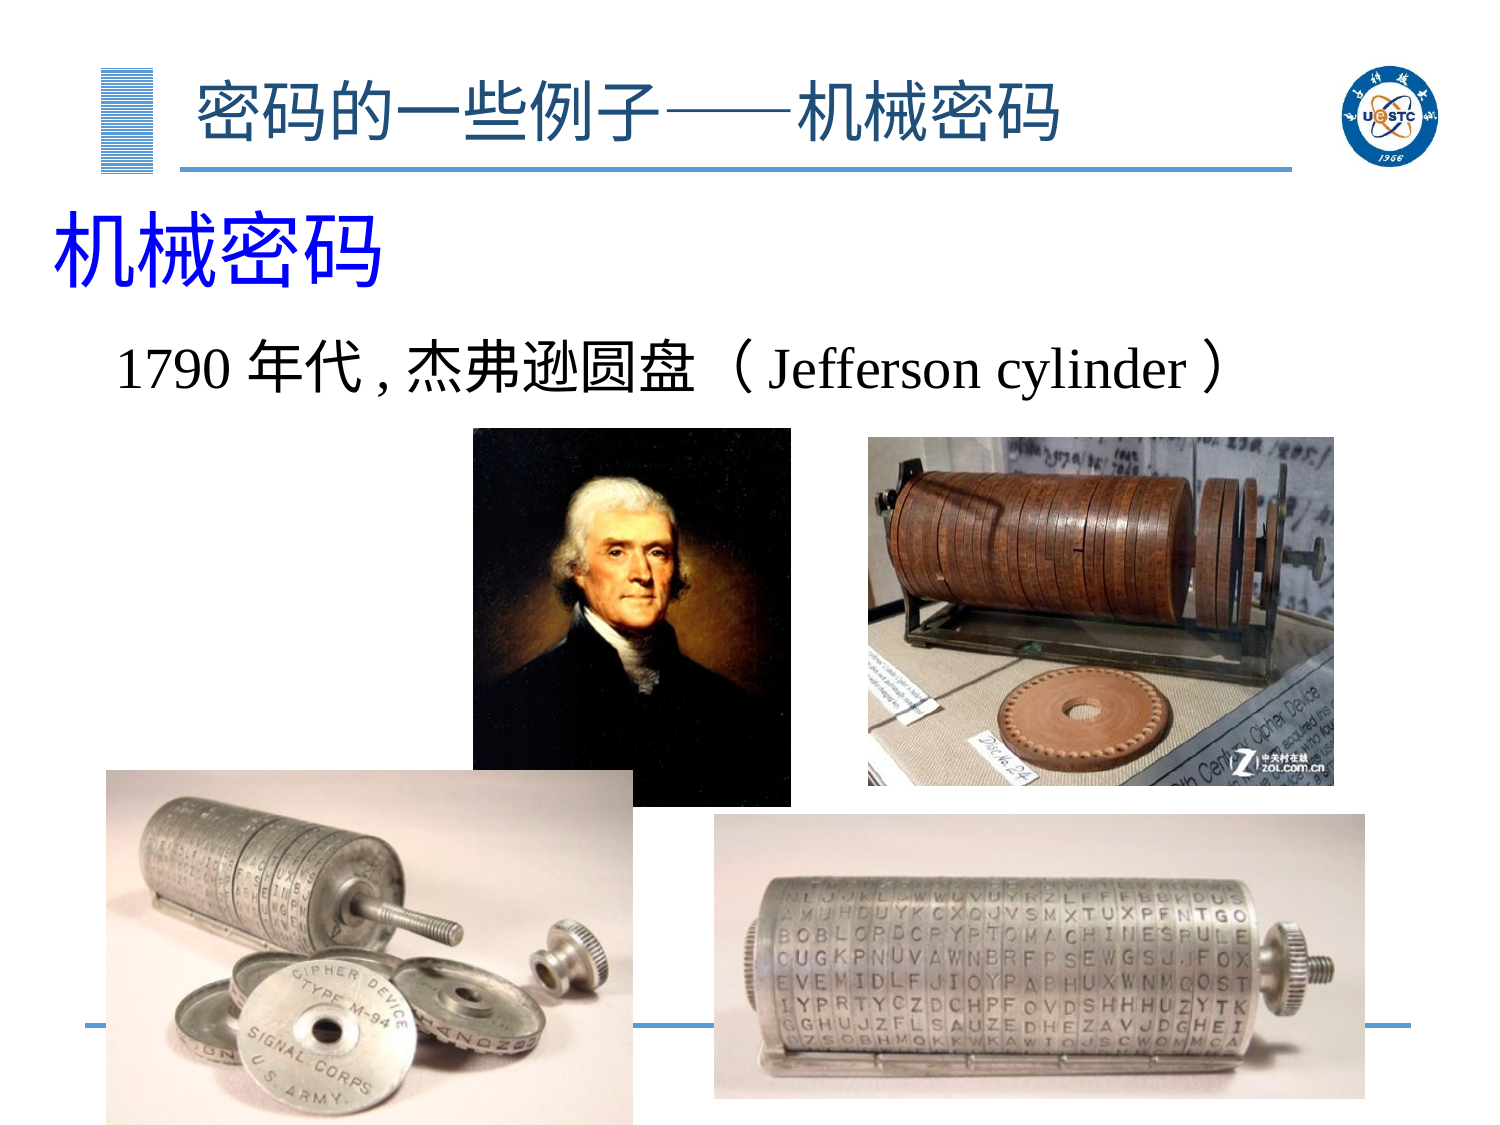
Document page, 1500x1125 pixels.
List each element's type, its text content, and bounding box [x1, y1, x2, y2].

list 1790年代,杰弗逊圆盘（Jefferson cylinder） [100, 331, 1469, 1006]
picture [1339, 63, 1440, 171]
title 机械密码 [37, 200, 1150, 310]
picture [714, 814, 1365, 1099]
picture [105, 428, 791, 1125]
text_box 密码的一些例子——机械密码 [180, 59, 1293, 170]
picture [868, 437, 1334, 786]
